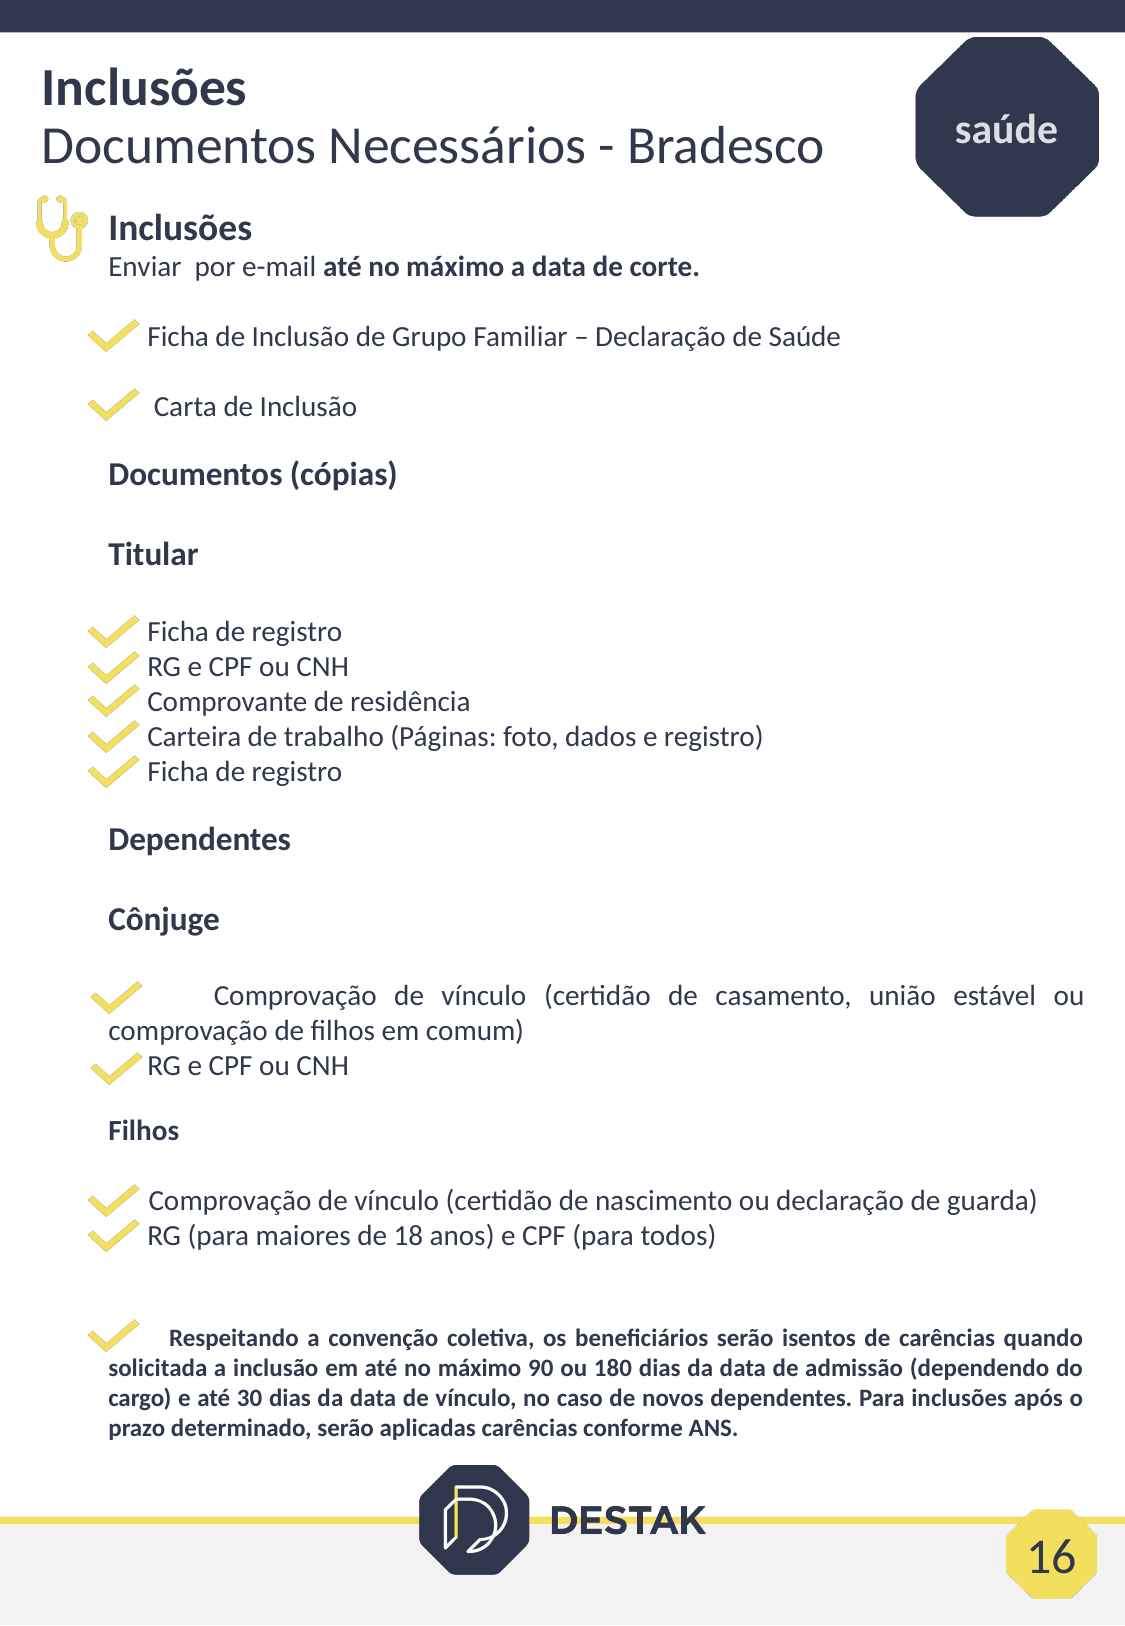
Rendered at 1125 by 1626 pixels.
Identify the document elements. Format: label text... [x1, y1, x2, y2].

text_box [26, 192, 1101, 1463]
text_box Inclusões Documentos Necessários - Bradesco [26, 51, 862, 184]
picture [1006, 1509, 1097, 1599]
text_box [914, 37, 1099, 192]
picture [419, 1465, 706, 1575]
